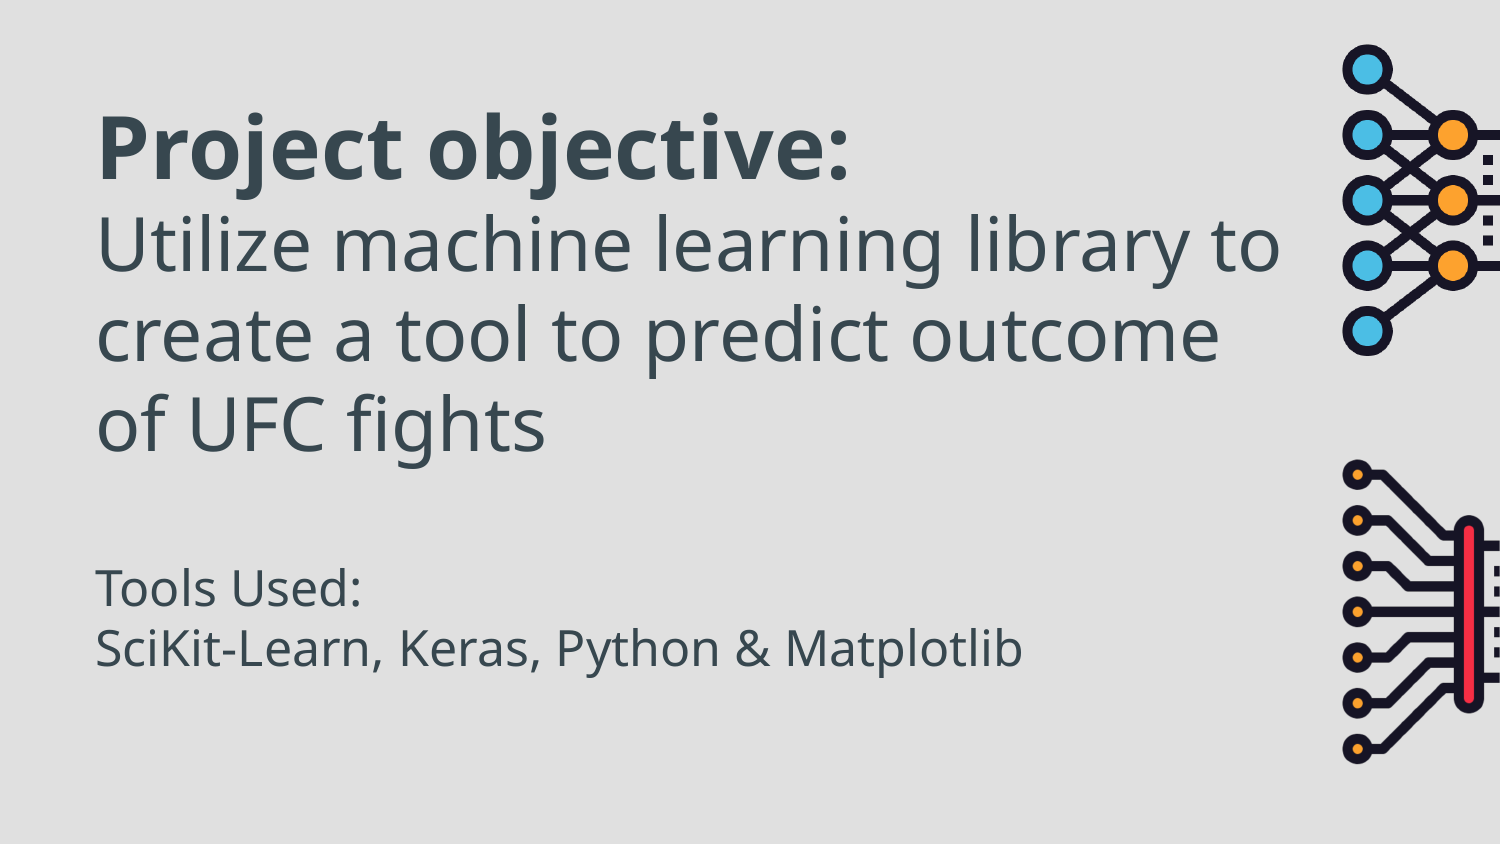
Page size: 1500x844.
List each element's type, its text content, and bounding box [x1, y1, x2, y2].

picture [1332, 38, 1500, 361]
picture [1331, 449, 1500, 774]
title Project objective: Utilize machine learning library to create a tool to predict outcome of UFC fights Tools Used: SciKit-Learn, Keras, Python & Matplotlib [80, 86, 1315, 758]
